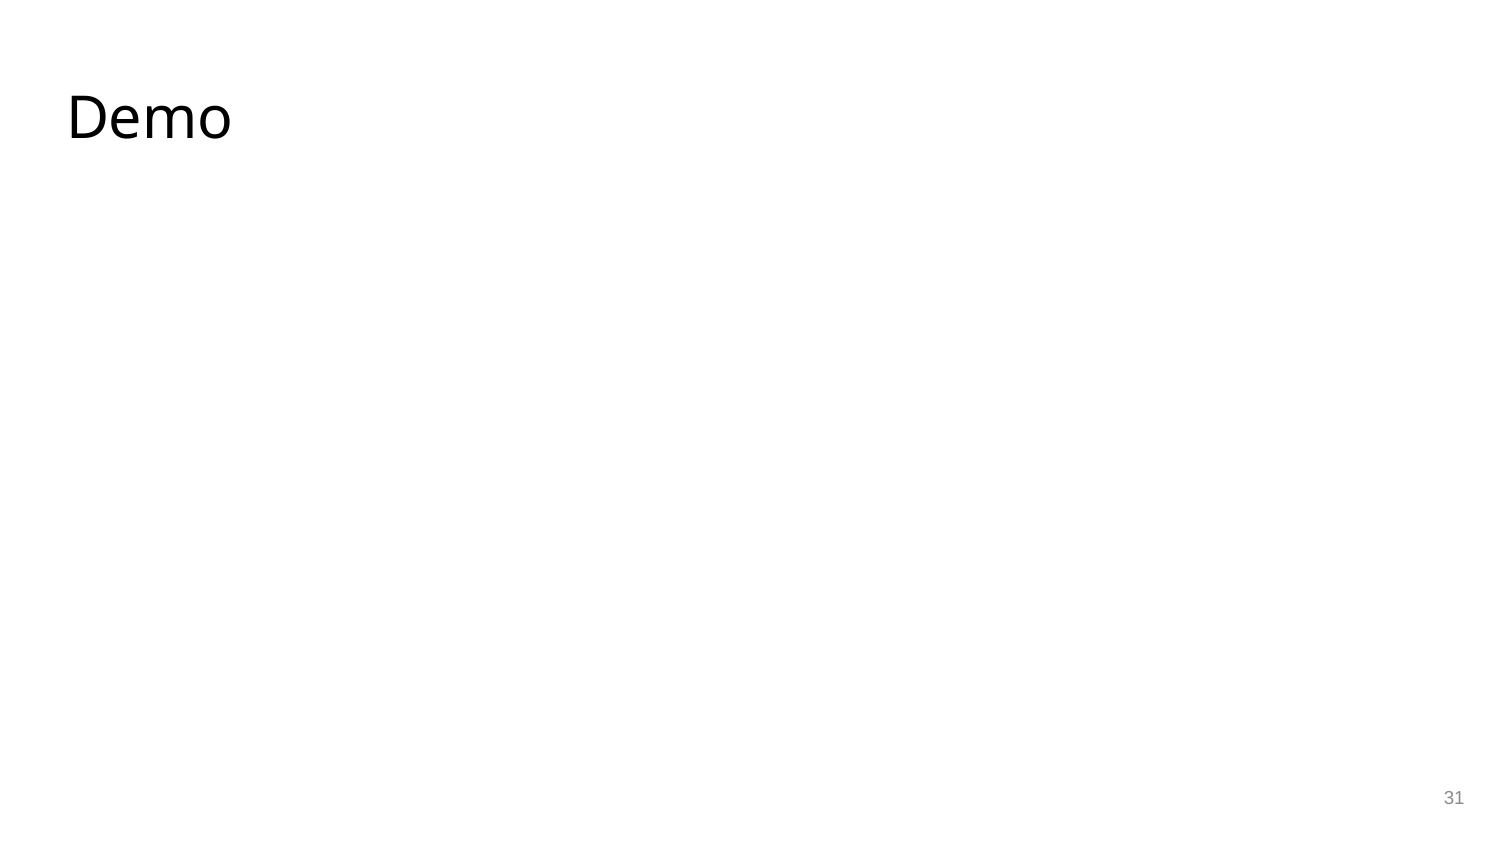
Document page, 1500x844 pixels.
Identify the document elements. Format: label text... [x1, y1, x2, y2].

title Demo [51, 72, 1449, 167]
slide_number 31 [1389, 764, 1480, 830]
